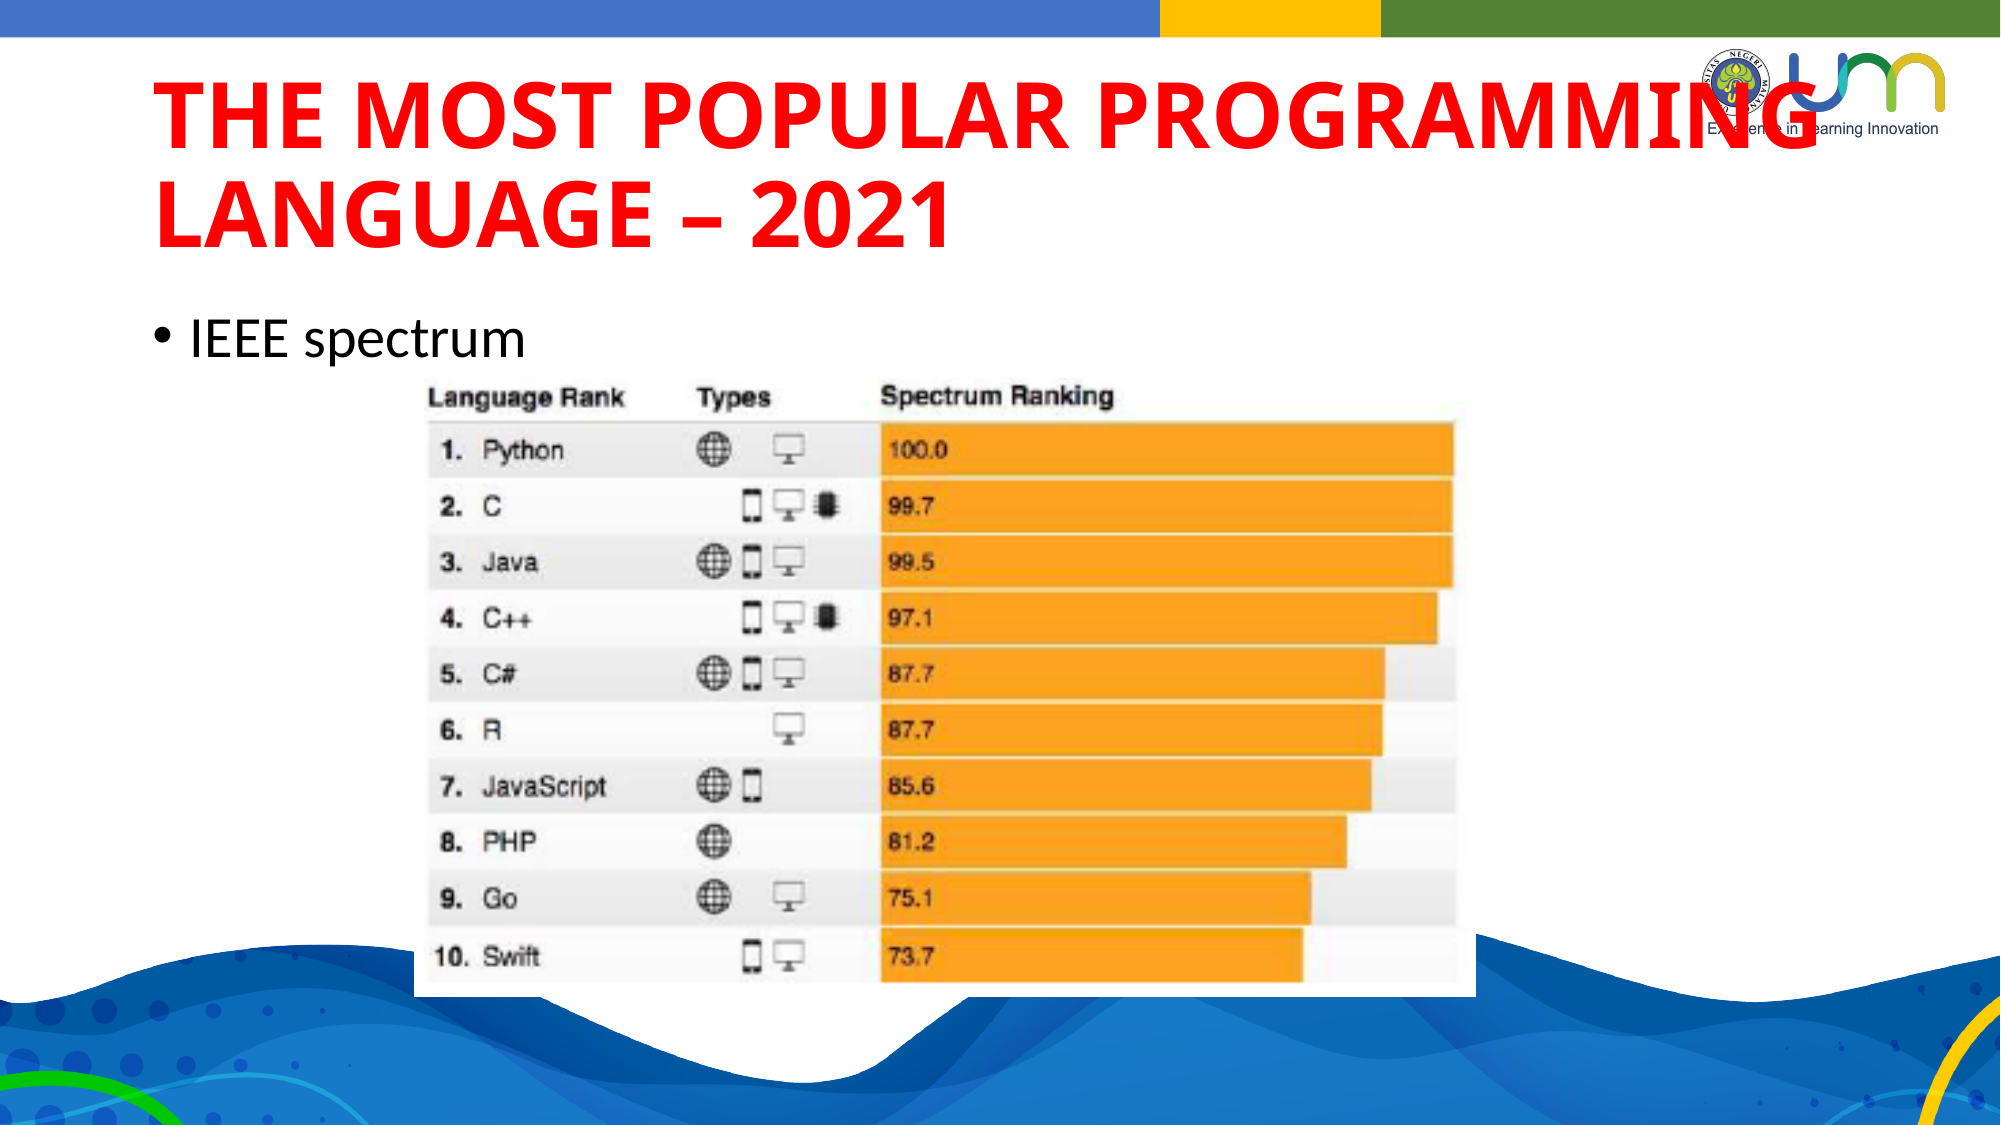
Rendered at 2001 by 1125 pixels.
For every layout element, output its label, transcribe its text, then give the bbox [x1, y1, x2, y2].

title THE MOST POPULAR PROGRAMMING LANGUAGE – 2021 [137, 59, 1863, 278]
list IEEE spectrum [137, 299, 988, 1014]
picture [0, 38, 2000, 1125]
